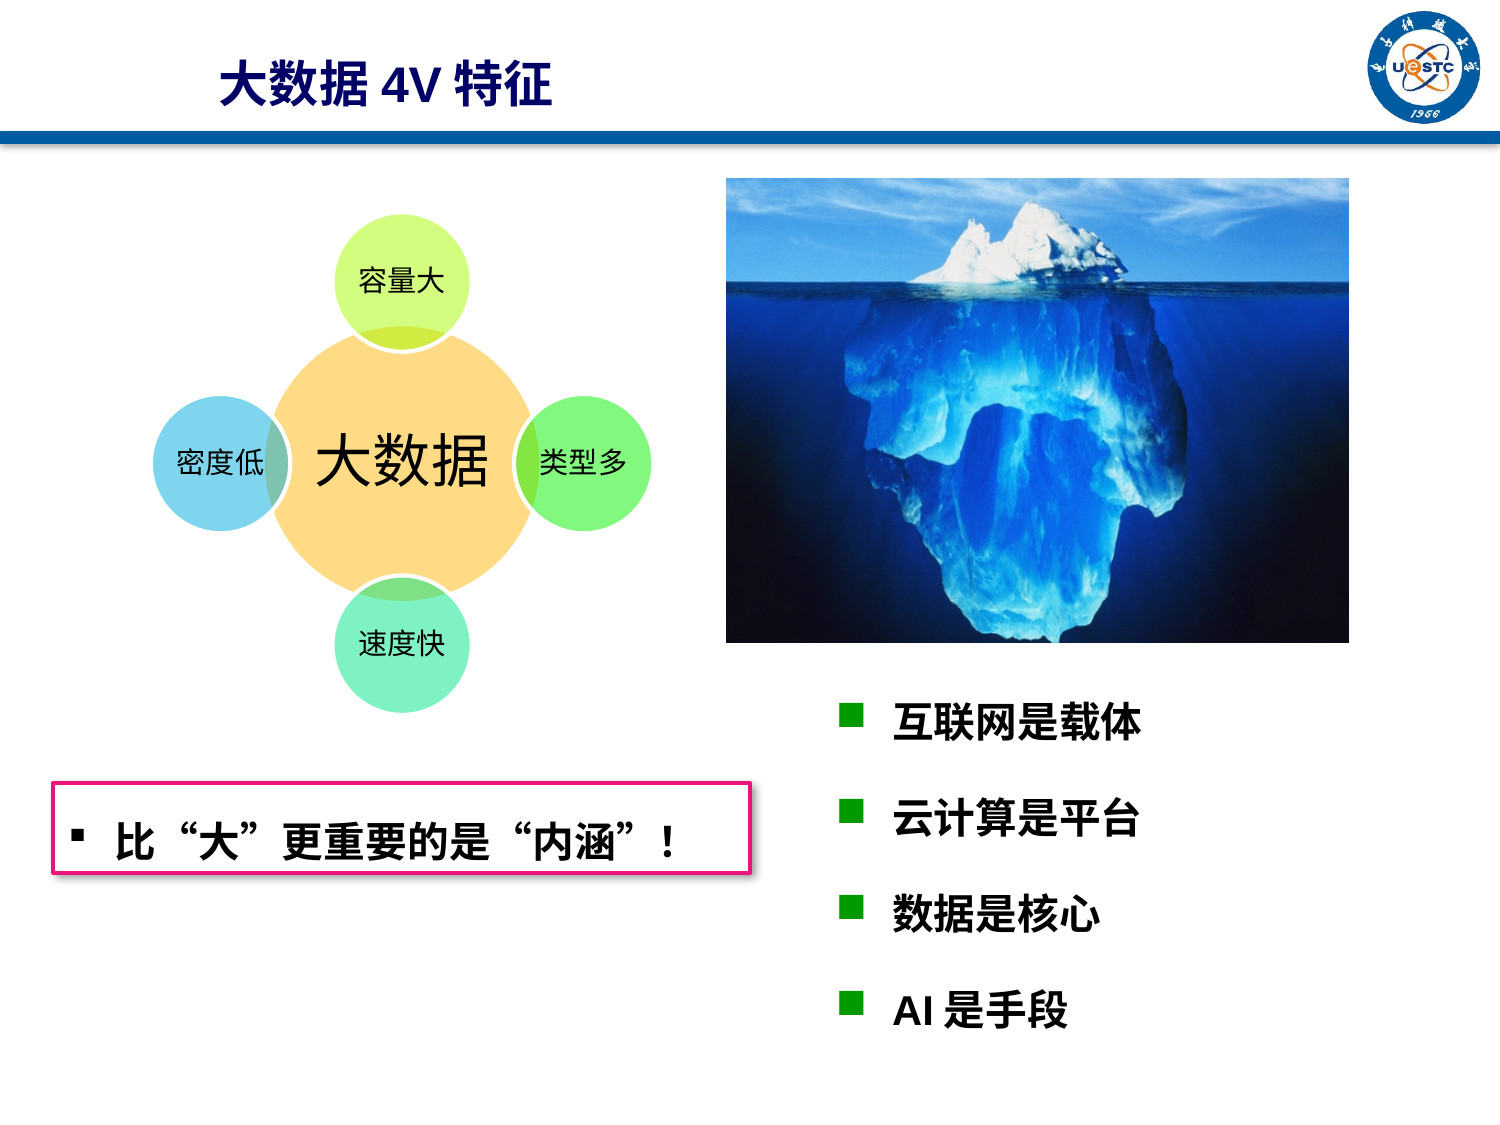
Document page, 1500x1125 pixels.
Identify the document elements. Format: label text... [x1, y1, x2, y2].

list 互联网是载体 云计算是平台 数据是核心 AI是手段 [820, 663, 1364, 1049]
text_box 大数据4V特征 [204, 44, 1500, 158]
text_box 比“大”更重要的是“内涵”！ [51, 781, 752, 875]
picture [726, 177, 1349, 643]
picture [1352, 0, 1495, 44]
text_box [0, 211, 805, 716]
